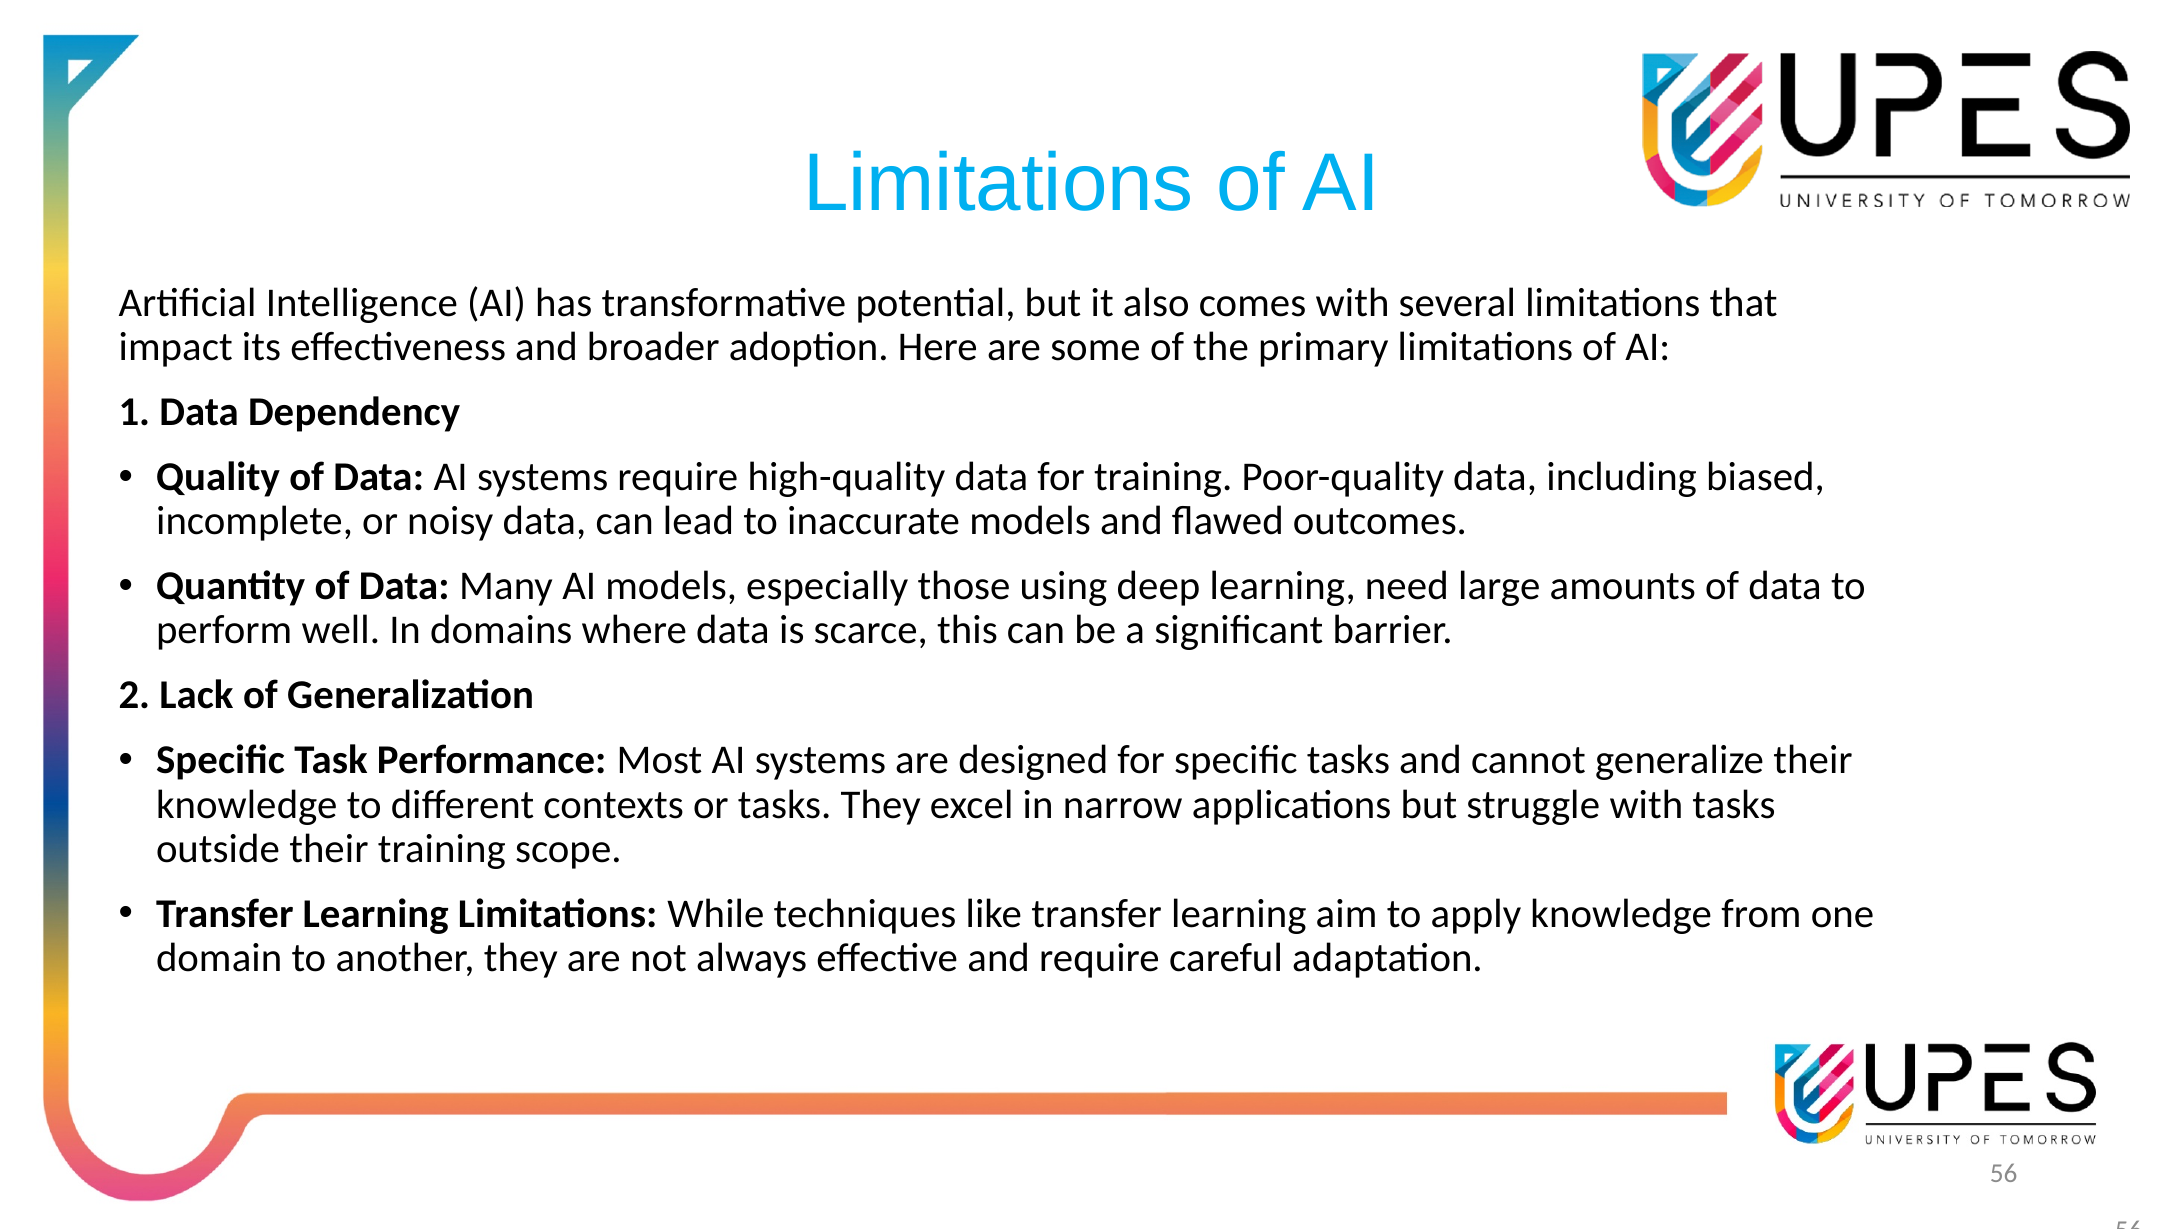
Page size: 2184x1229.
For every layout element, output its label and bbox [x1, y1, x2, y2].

list [0, 0, 2184, 1229]
picture [1642, 51, 2130, 207]
